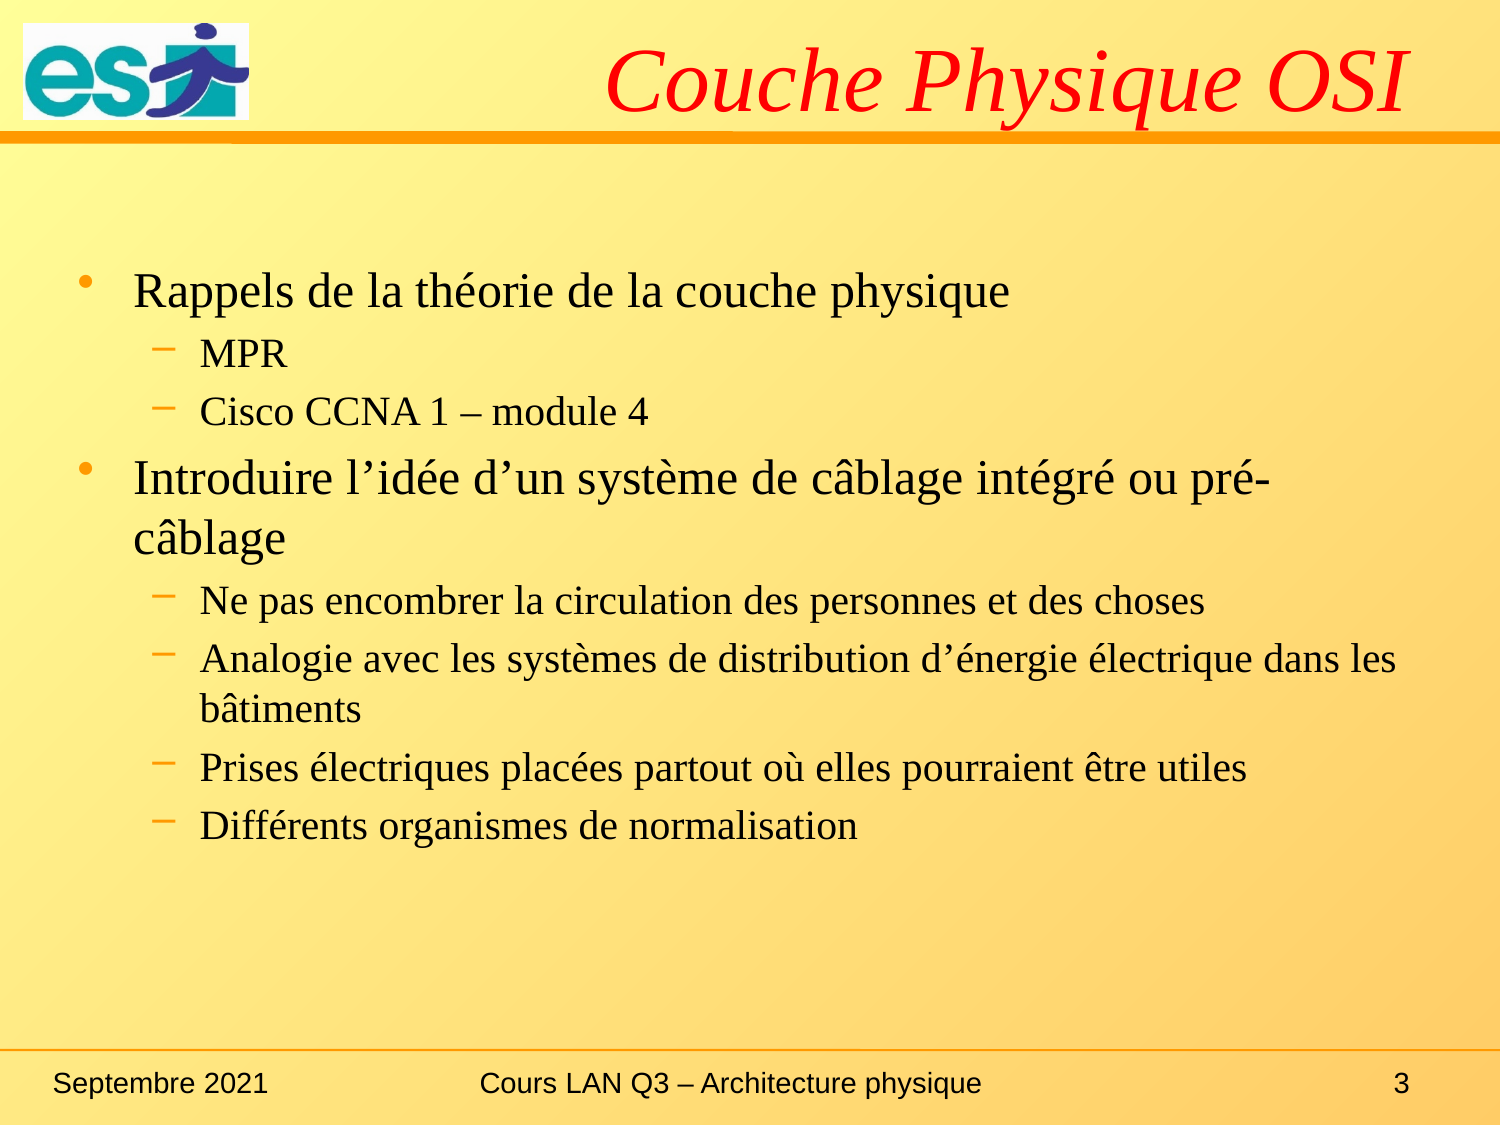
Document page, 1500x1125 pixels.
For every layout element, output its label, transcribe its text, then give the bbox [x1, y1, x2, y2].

list Rappels de la théorie de la couche physique MPR Cisco CCNA 1 – module 4 Introduire l’idée d’un système de câblage intégré ou pré-câblage Ne pas encombrer la circulation des personnes et des choses Analogie avec les systèmes de distribution d’énergie électrique dans les bâtiments Prises électriques placées partout où elles pourraient être utiles Différents organismes de normalisation [62, 249, 1426, 1038]
footer Cours LAN Q3 – Architecture physique [349, 1056, 1112, 1108]
picture [23, 23, 249, 120]
title Couche Physique OSI [249, 24, 1426, 138]
slide_number 3 [1112, 1056, 1426, 1108]
slide_number Septembre 2021 [37, 1056, 349, 1108]
